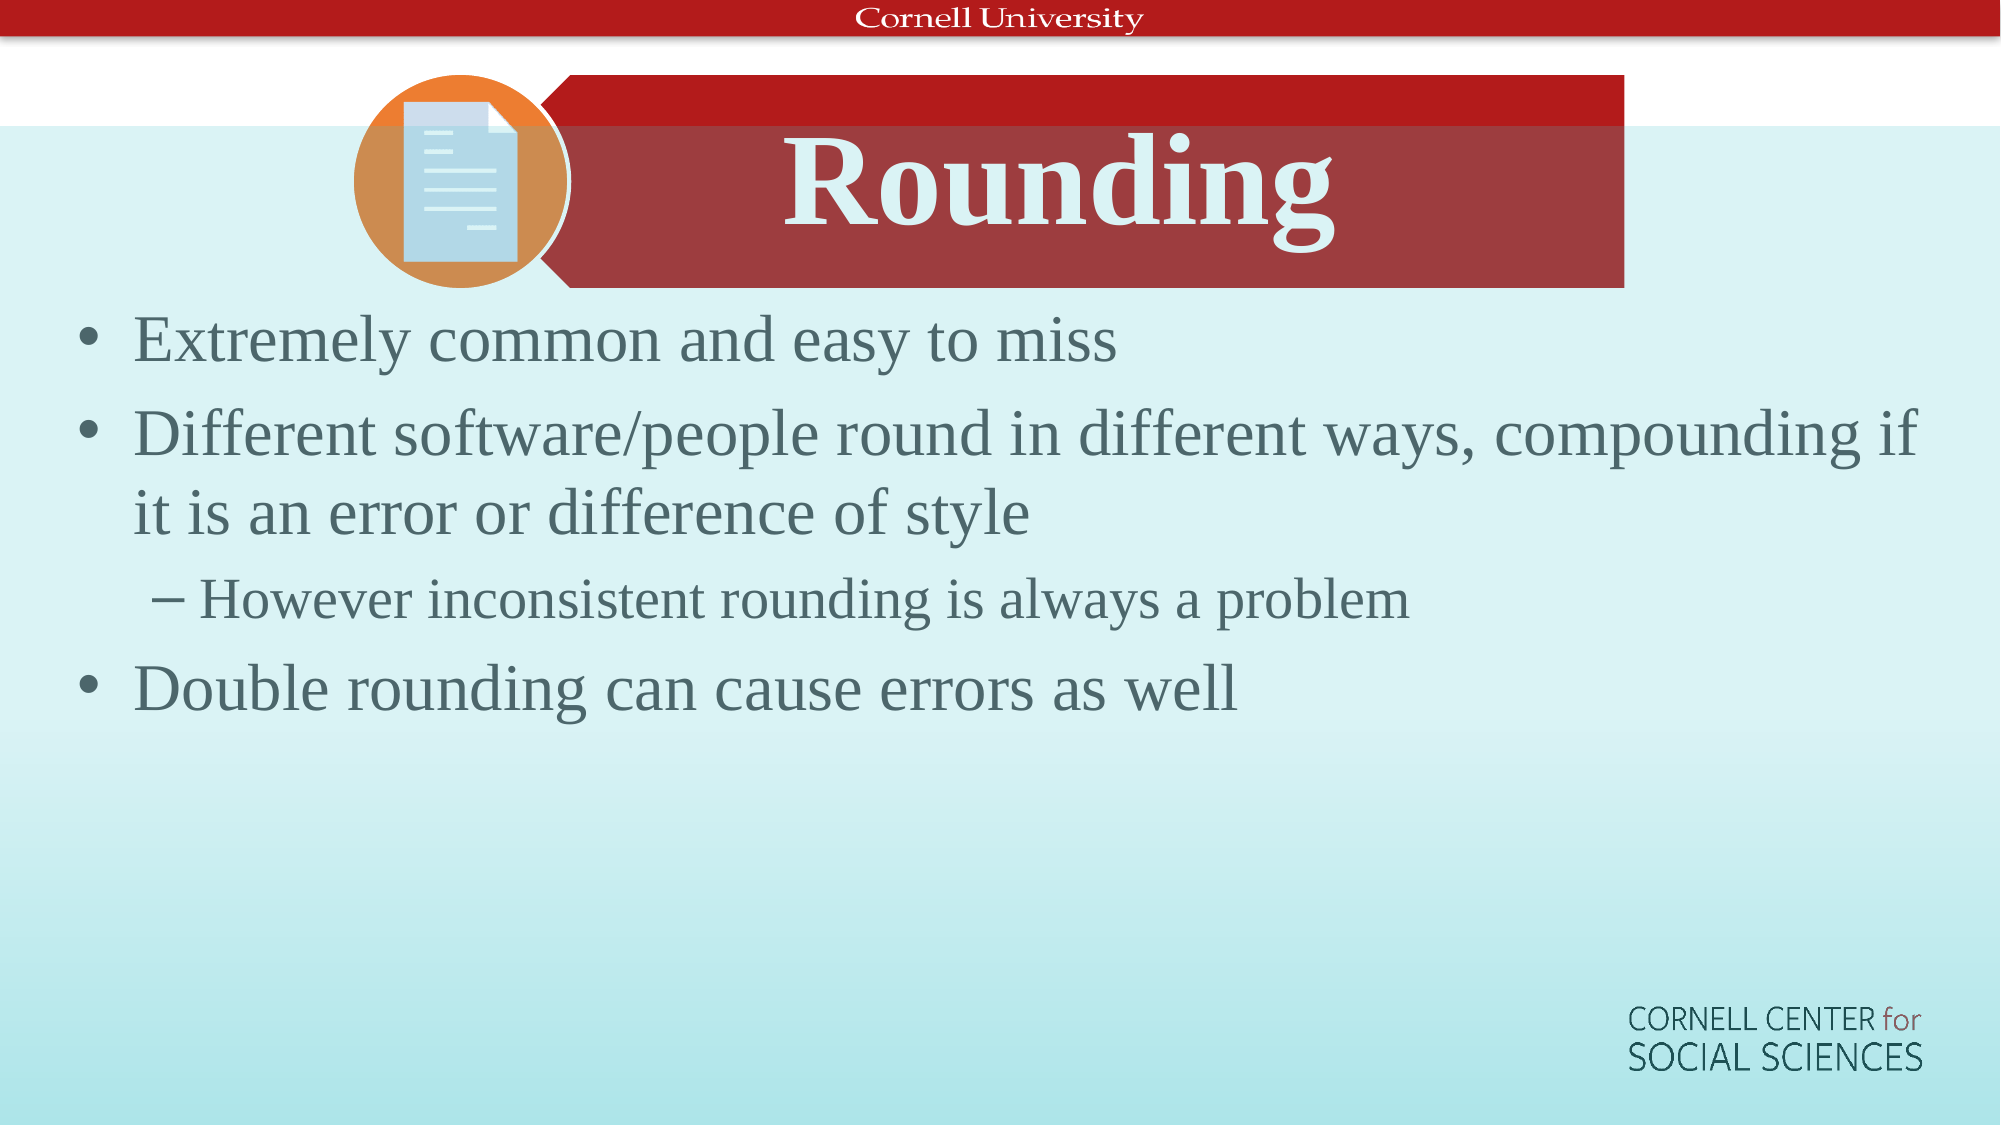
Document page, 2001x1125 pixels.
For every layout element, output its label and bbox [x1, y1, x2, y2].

text_box [112, 72, 1866, 291]
picture [1624, 1002, 1926, 1076]
picture [846, 0, 1144, 60]
text_box [0, 124, 2000, 1125]
